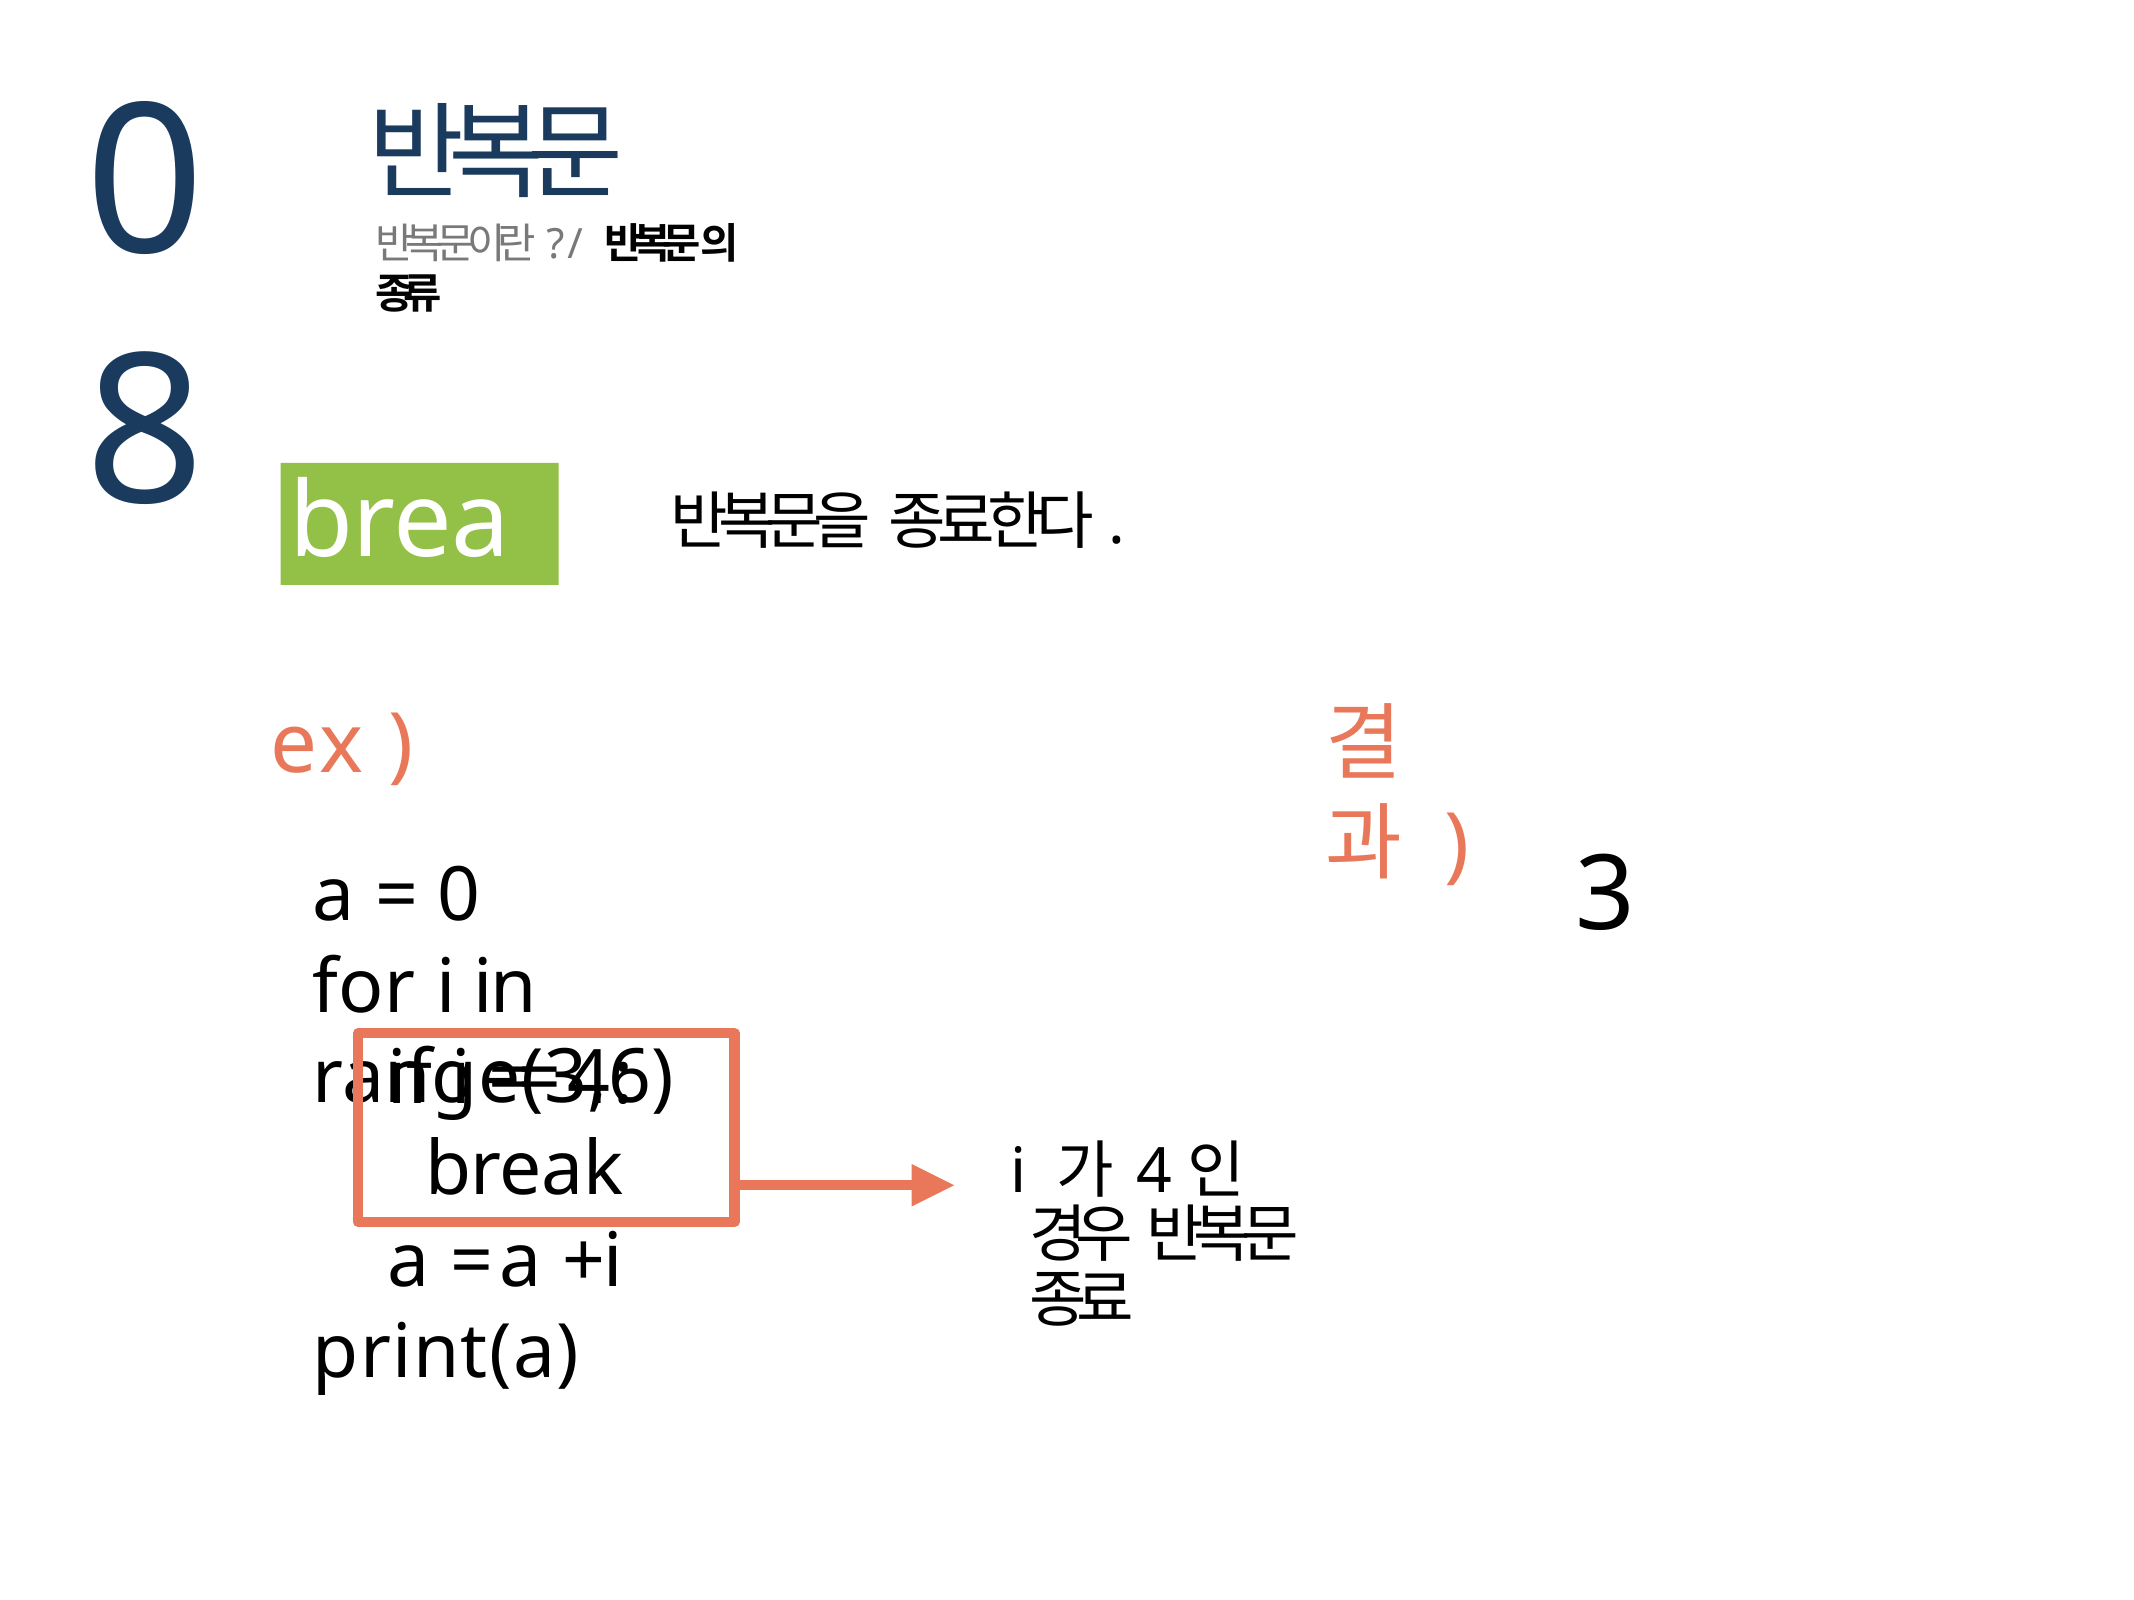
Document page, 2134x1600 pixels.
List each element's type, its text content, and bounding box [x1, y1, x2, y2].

text_box 3 [1572, 824, 1636, 950]
text_box if i == 4: break [385, 1027, 665, 1033]
text_box break [287, 452, 551, 689]
text_box 08 [83, 43, 332, 544]
text_box ex ) a = 0 for i in range(3,6) [268, 689, 906, 1118]
text_box a = a + i print(a) [310, 1210, 656, 1393]
text_box 결과 ) [1322, 689, 1527, 890]
text_box [280, 544, 287, 585]
text_box [911, 1163, 955, 1207]
text_box 반복문 반복문이란? / 반복문의 종류 [366, 85, 801, 317]
text_box 반복문을 종료한다. [668, 481, 1128, 557]
text_box [358, 1033, 735, 1222]
text_box i 가 4인 경우 반복문 종료 [1008, 1139, 1334, 1334]
text_box [551, 462, 559, 585]
